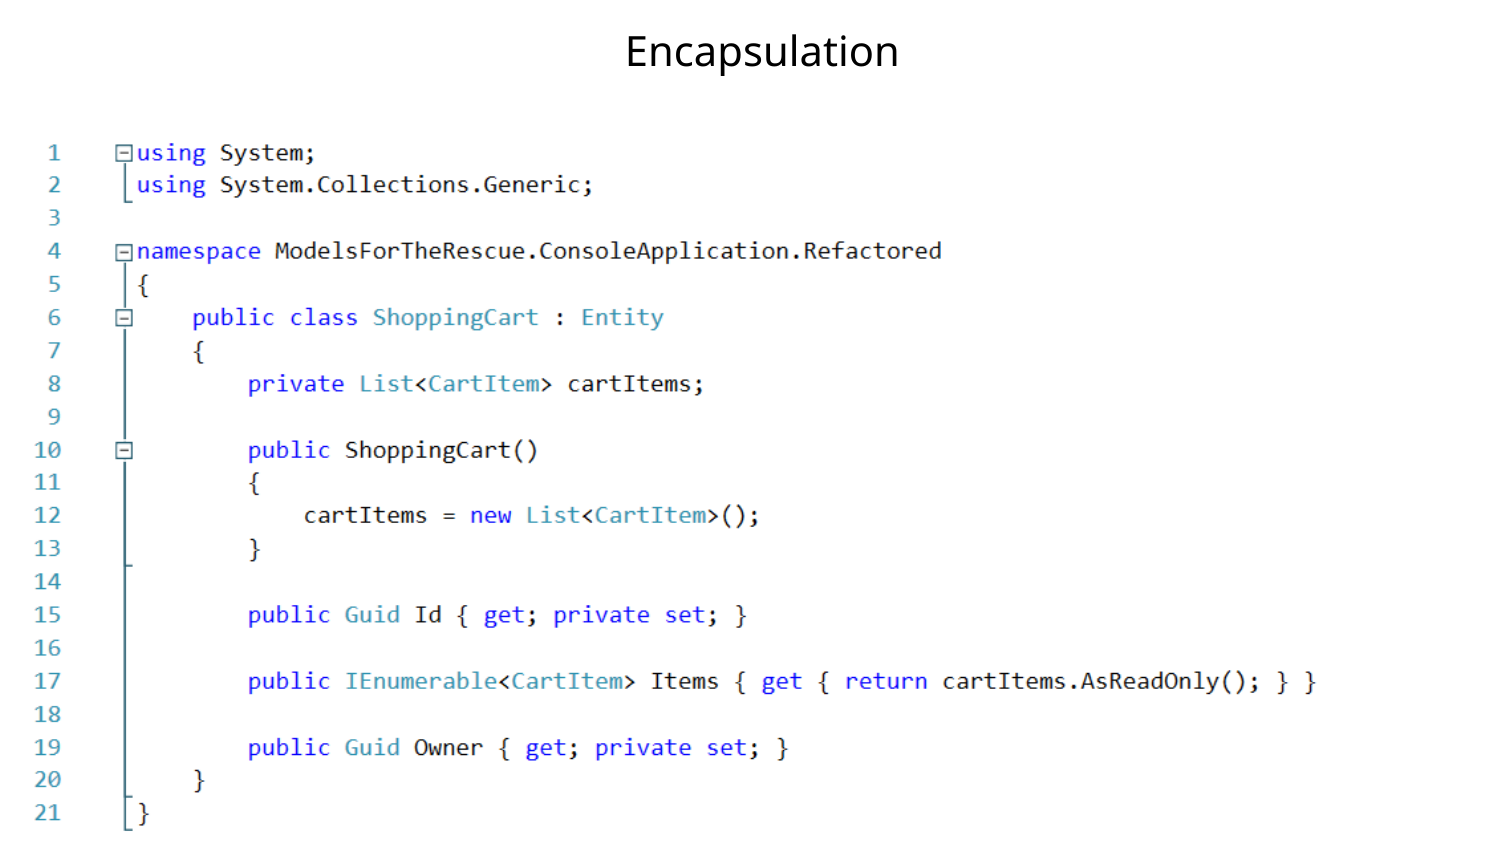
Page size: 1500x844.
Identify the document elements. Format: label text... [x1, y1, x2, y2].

subtitle Encapsulation [125, 9, 1400, 136]
picture [12, 137, 1500, 835]
